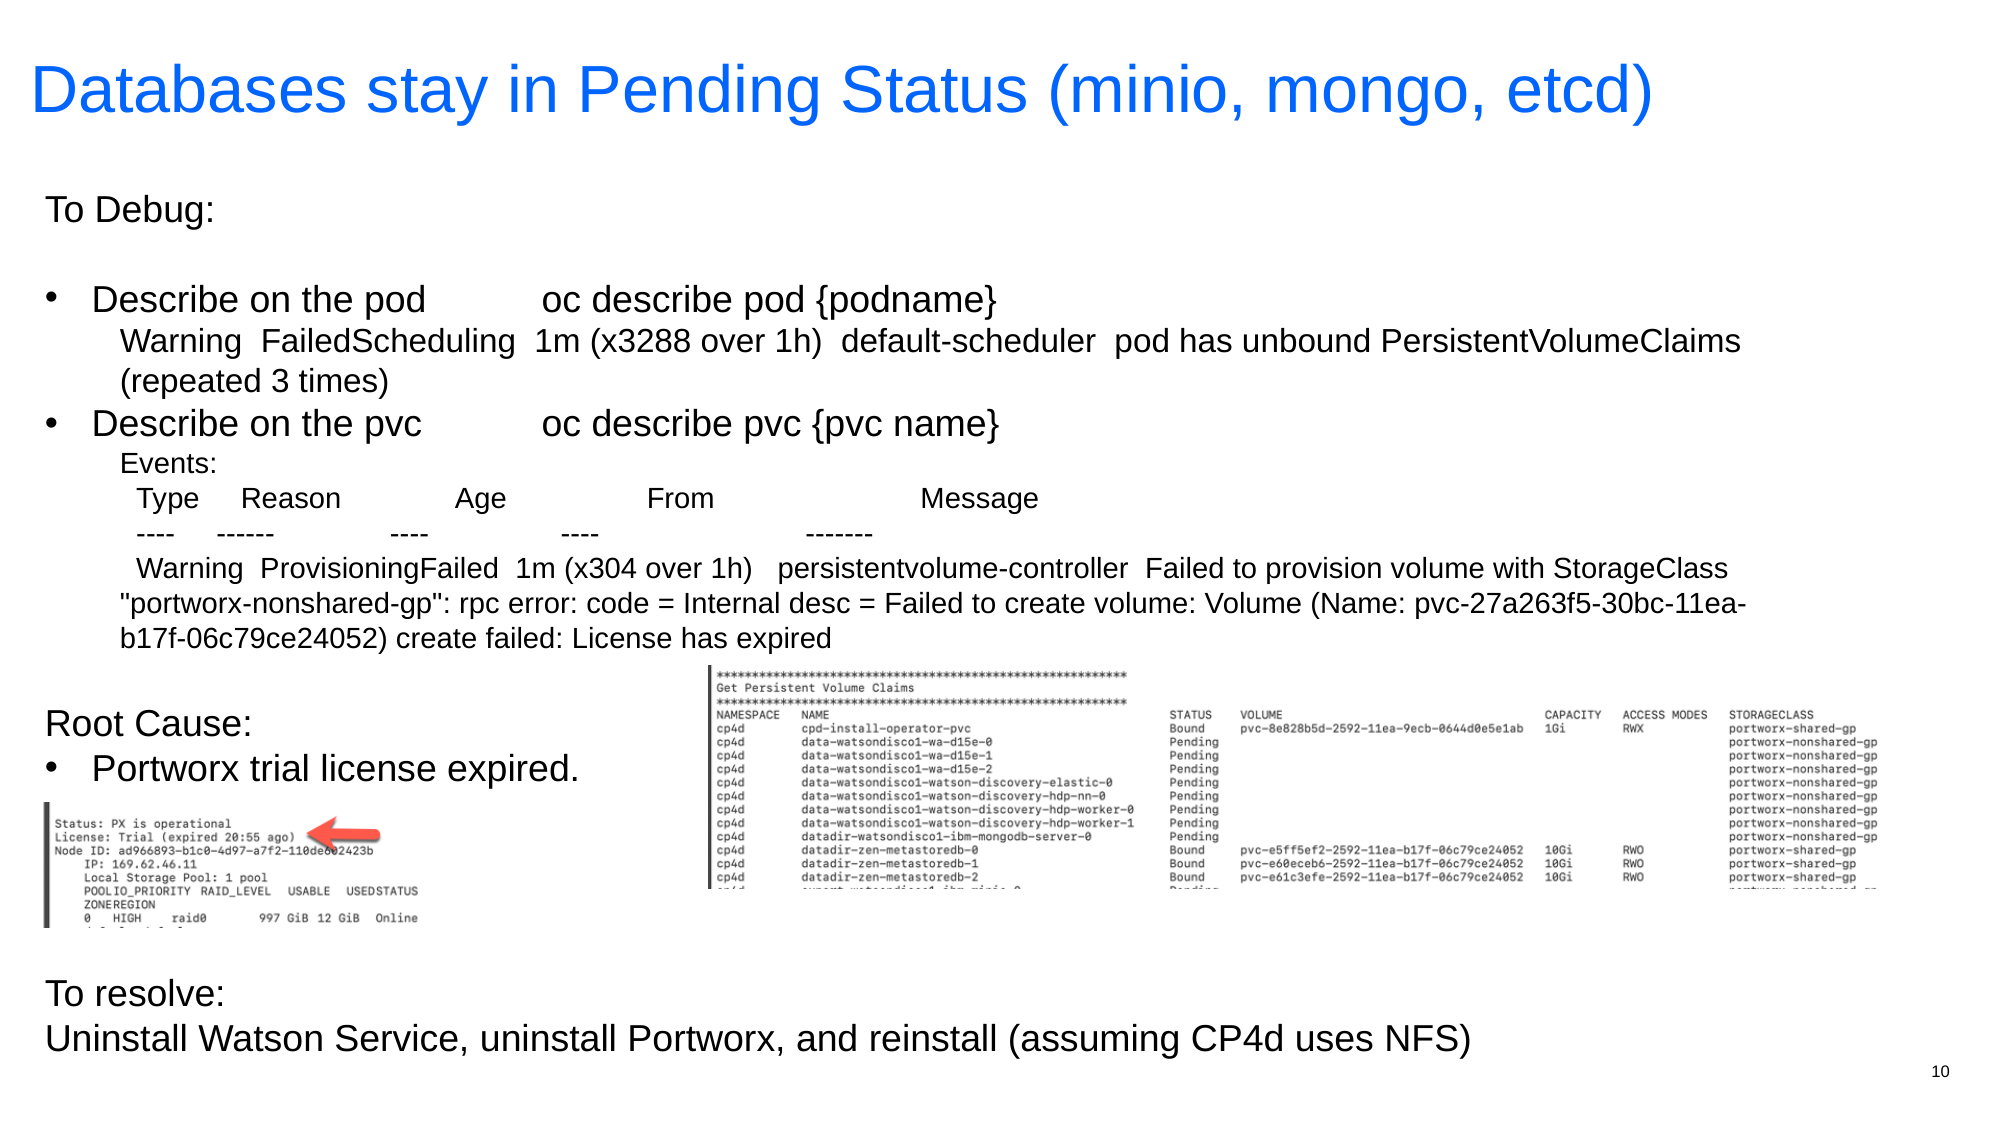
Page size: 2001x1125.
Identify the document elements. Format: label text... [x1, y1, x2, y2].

picture [708, 665, 1882, 889]
slide_number 10 [1500, 1055, 1950, 1086]
title Databases stay in Pending Status (minio, mongo, etcd) [29, 55, 2000, 178]
picture [43, 802, 471, 929]
text_box To Debug: Describe on the pod oc describe pod {podname} Warning FailedScheduling 1m (x3288 over 1h) default-scheduler pod has unbound PersistentVolumeClaims (repeated 3 times) Describe on the pvc oc describe pvc {pvc name} Events: Type Reason Age From Message ---- ------ ---- ---- ------- Warning ProvisioningFailed 1m (x304 over 1h) persistentvolume-controller Failed to provision volume with StorageClass "portworx-nonshared-gp": rpc error: code = Internal desc = Failed to create volume: Volume (Name: pvc-27a263f5-30bc-11ea-b17f-06c79ce24052) create failed: License has expired Root Cause: Portworx trial license expired. To resolve: Uninstall Watson Service, uninstall Portworx, and reinstall (assuming CP4d uses NFS) [29, 177, 1789, 1112]
